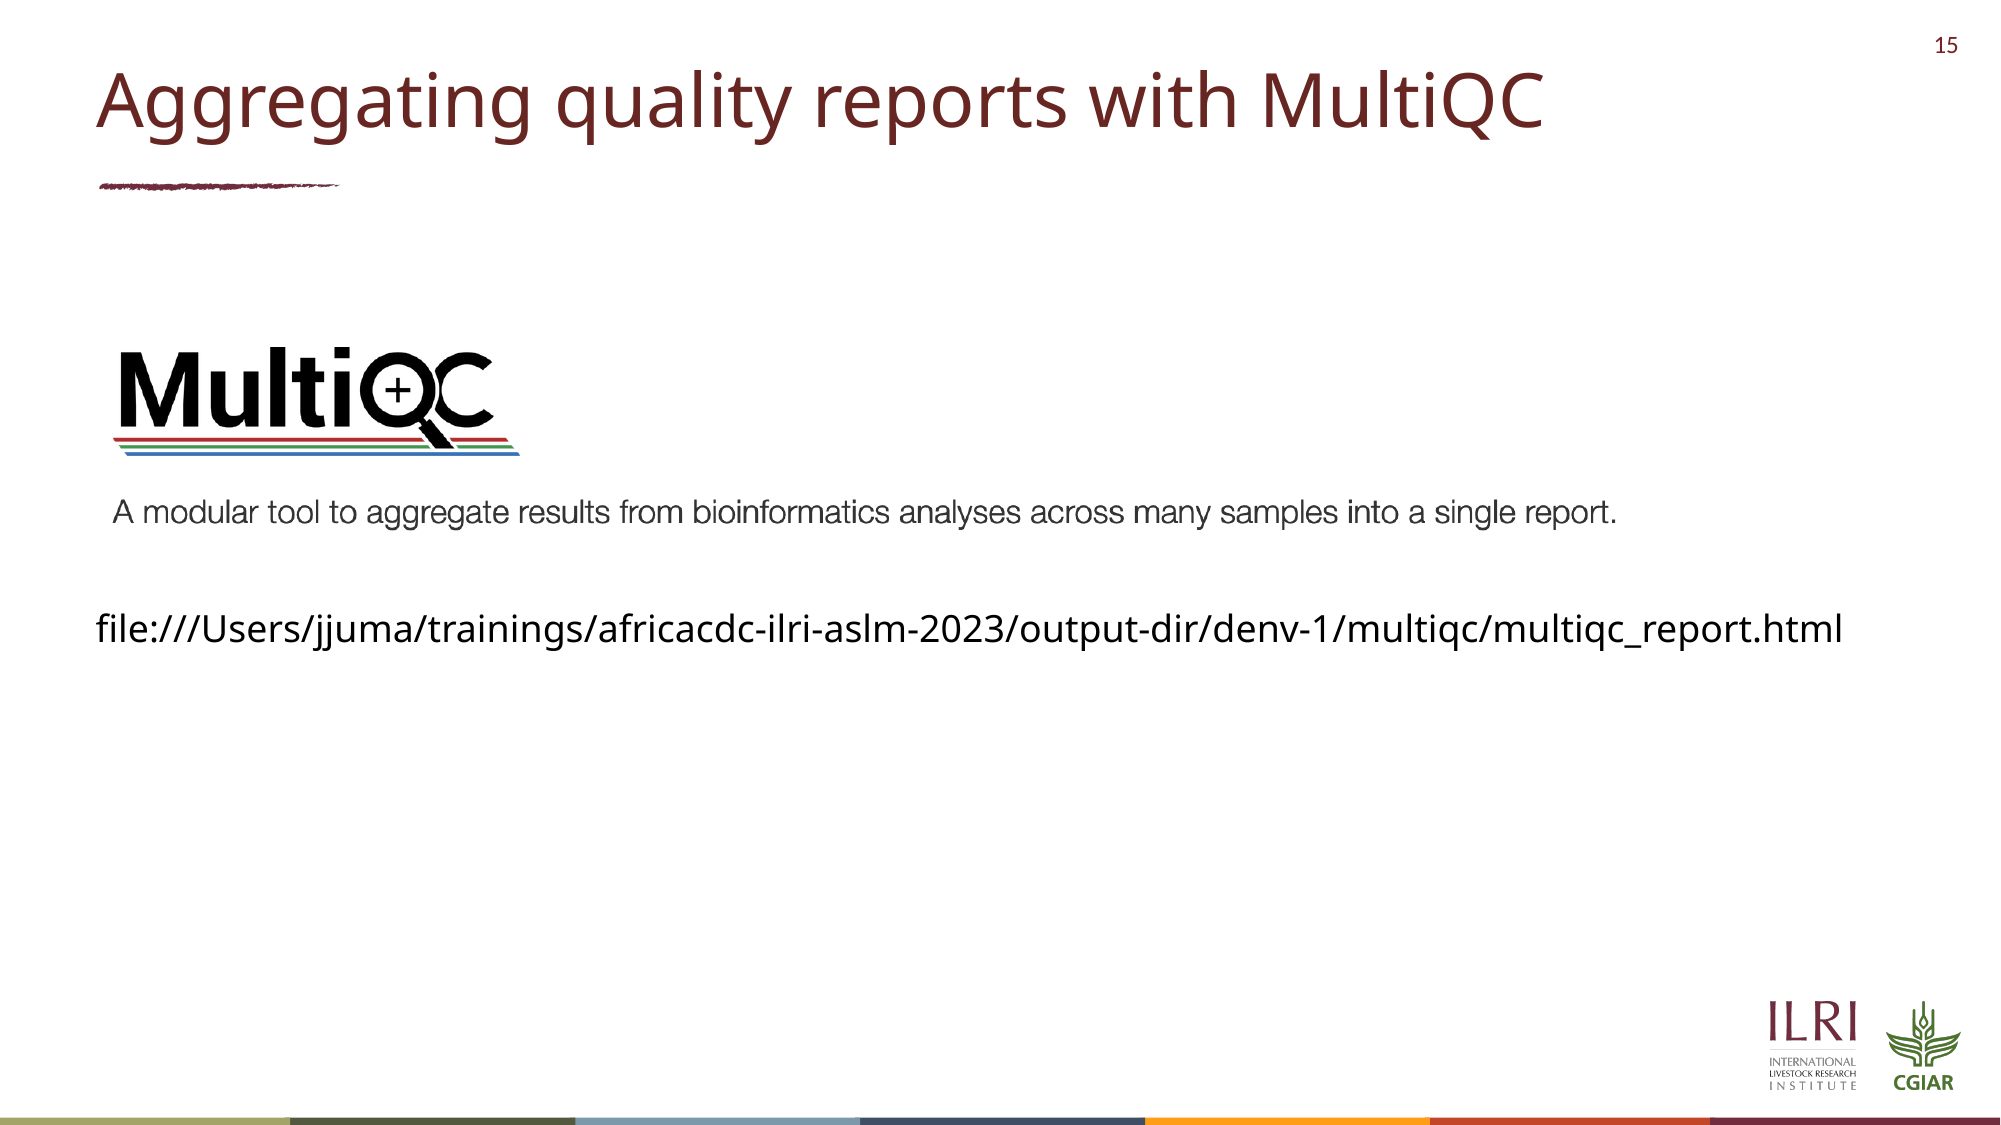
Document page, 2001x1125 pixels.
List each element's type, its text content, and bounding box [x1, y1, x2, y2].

text_box file:///Users/jjuma/trainings/africacdc-ilri-aslm-2023/output-dir/denv-1/multiqc/multiqc_report.html [80, 597, 1961, 657]
picture [80, 323, 1852, 556]
picture [99, 183, 340, 191]
title Aggregating quality reports with MultiQC [81, 45, 1881, 157]
picture [1770, 1001, 1961, 1090]
